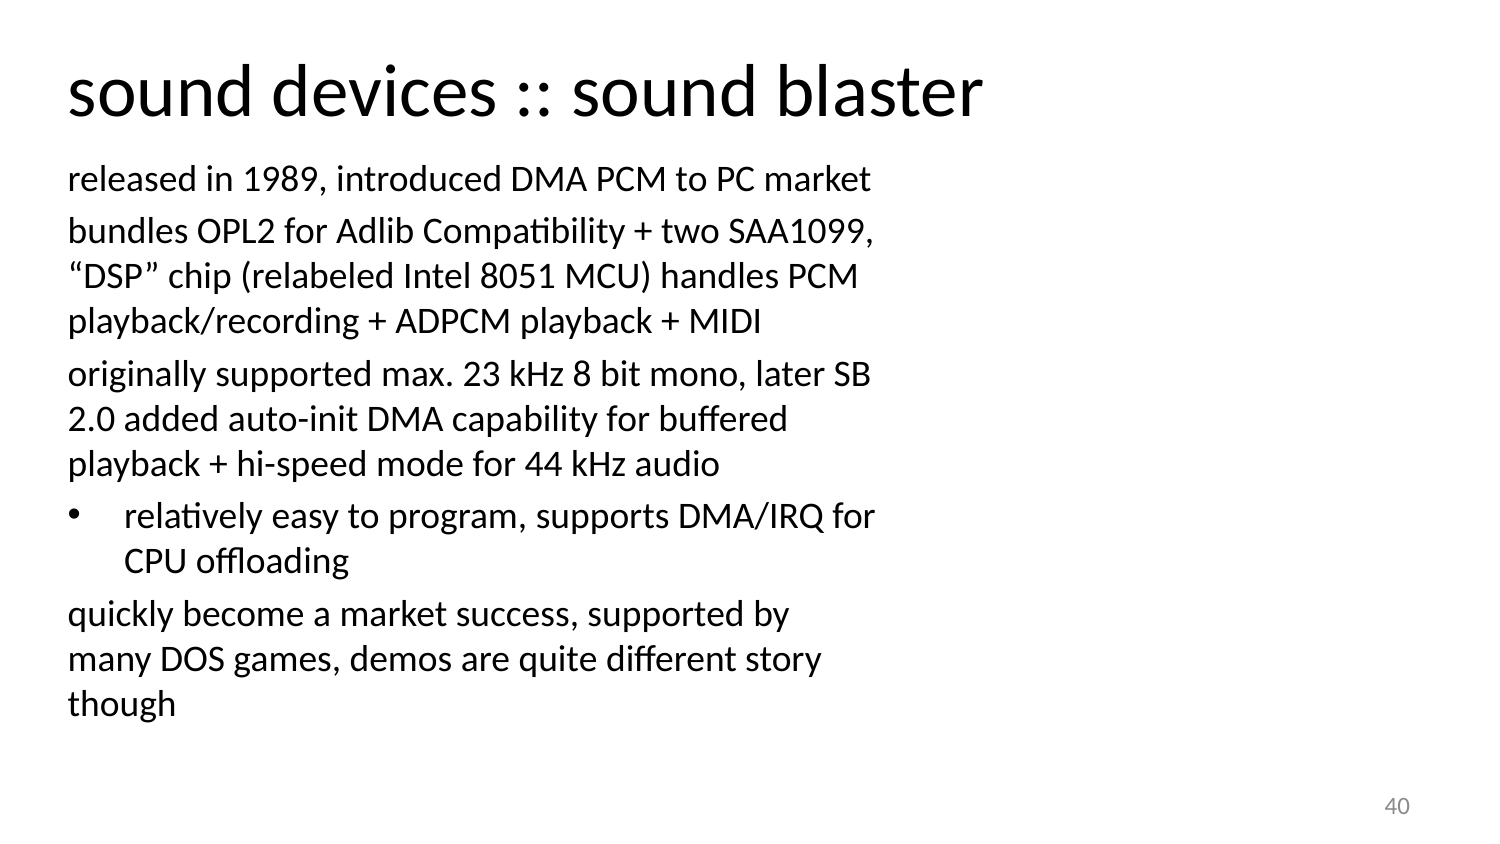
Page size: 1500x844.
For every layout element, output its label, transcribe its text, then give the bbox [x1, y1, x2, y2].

text_box sound devices :: sound blaster [53, 33, 1402, 147]
text_box released in 1989, introduced DMA PCM to PC market bundles OPL2 for Adlib Compatibility + two SAA1099, “DSP” chip (relabeled Intel 8051 MCU) handles PCM playback/recording + ADPCM playback + MIDI originally supported max. 23 kHz 8 bit mono, later SB 2.0 added auto-init DMA capability for buffered playback + hi-speed mode for 44 kHz audio relatively easy to program, supports DMA/IRQ for CPU offloading quickly become a market success, supported by many DOS games, demos are quite different story though [53, 146, 892, 753]
slide_number 40 [1074, 782, 1425, 827]
